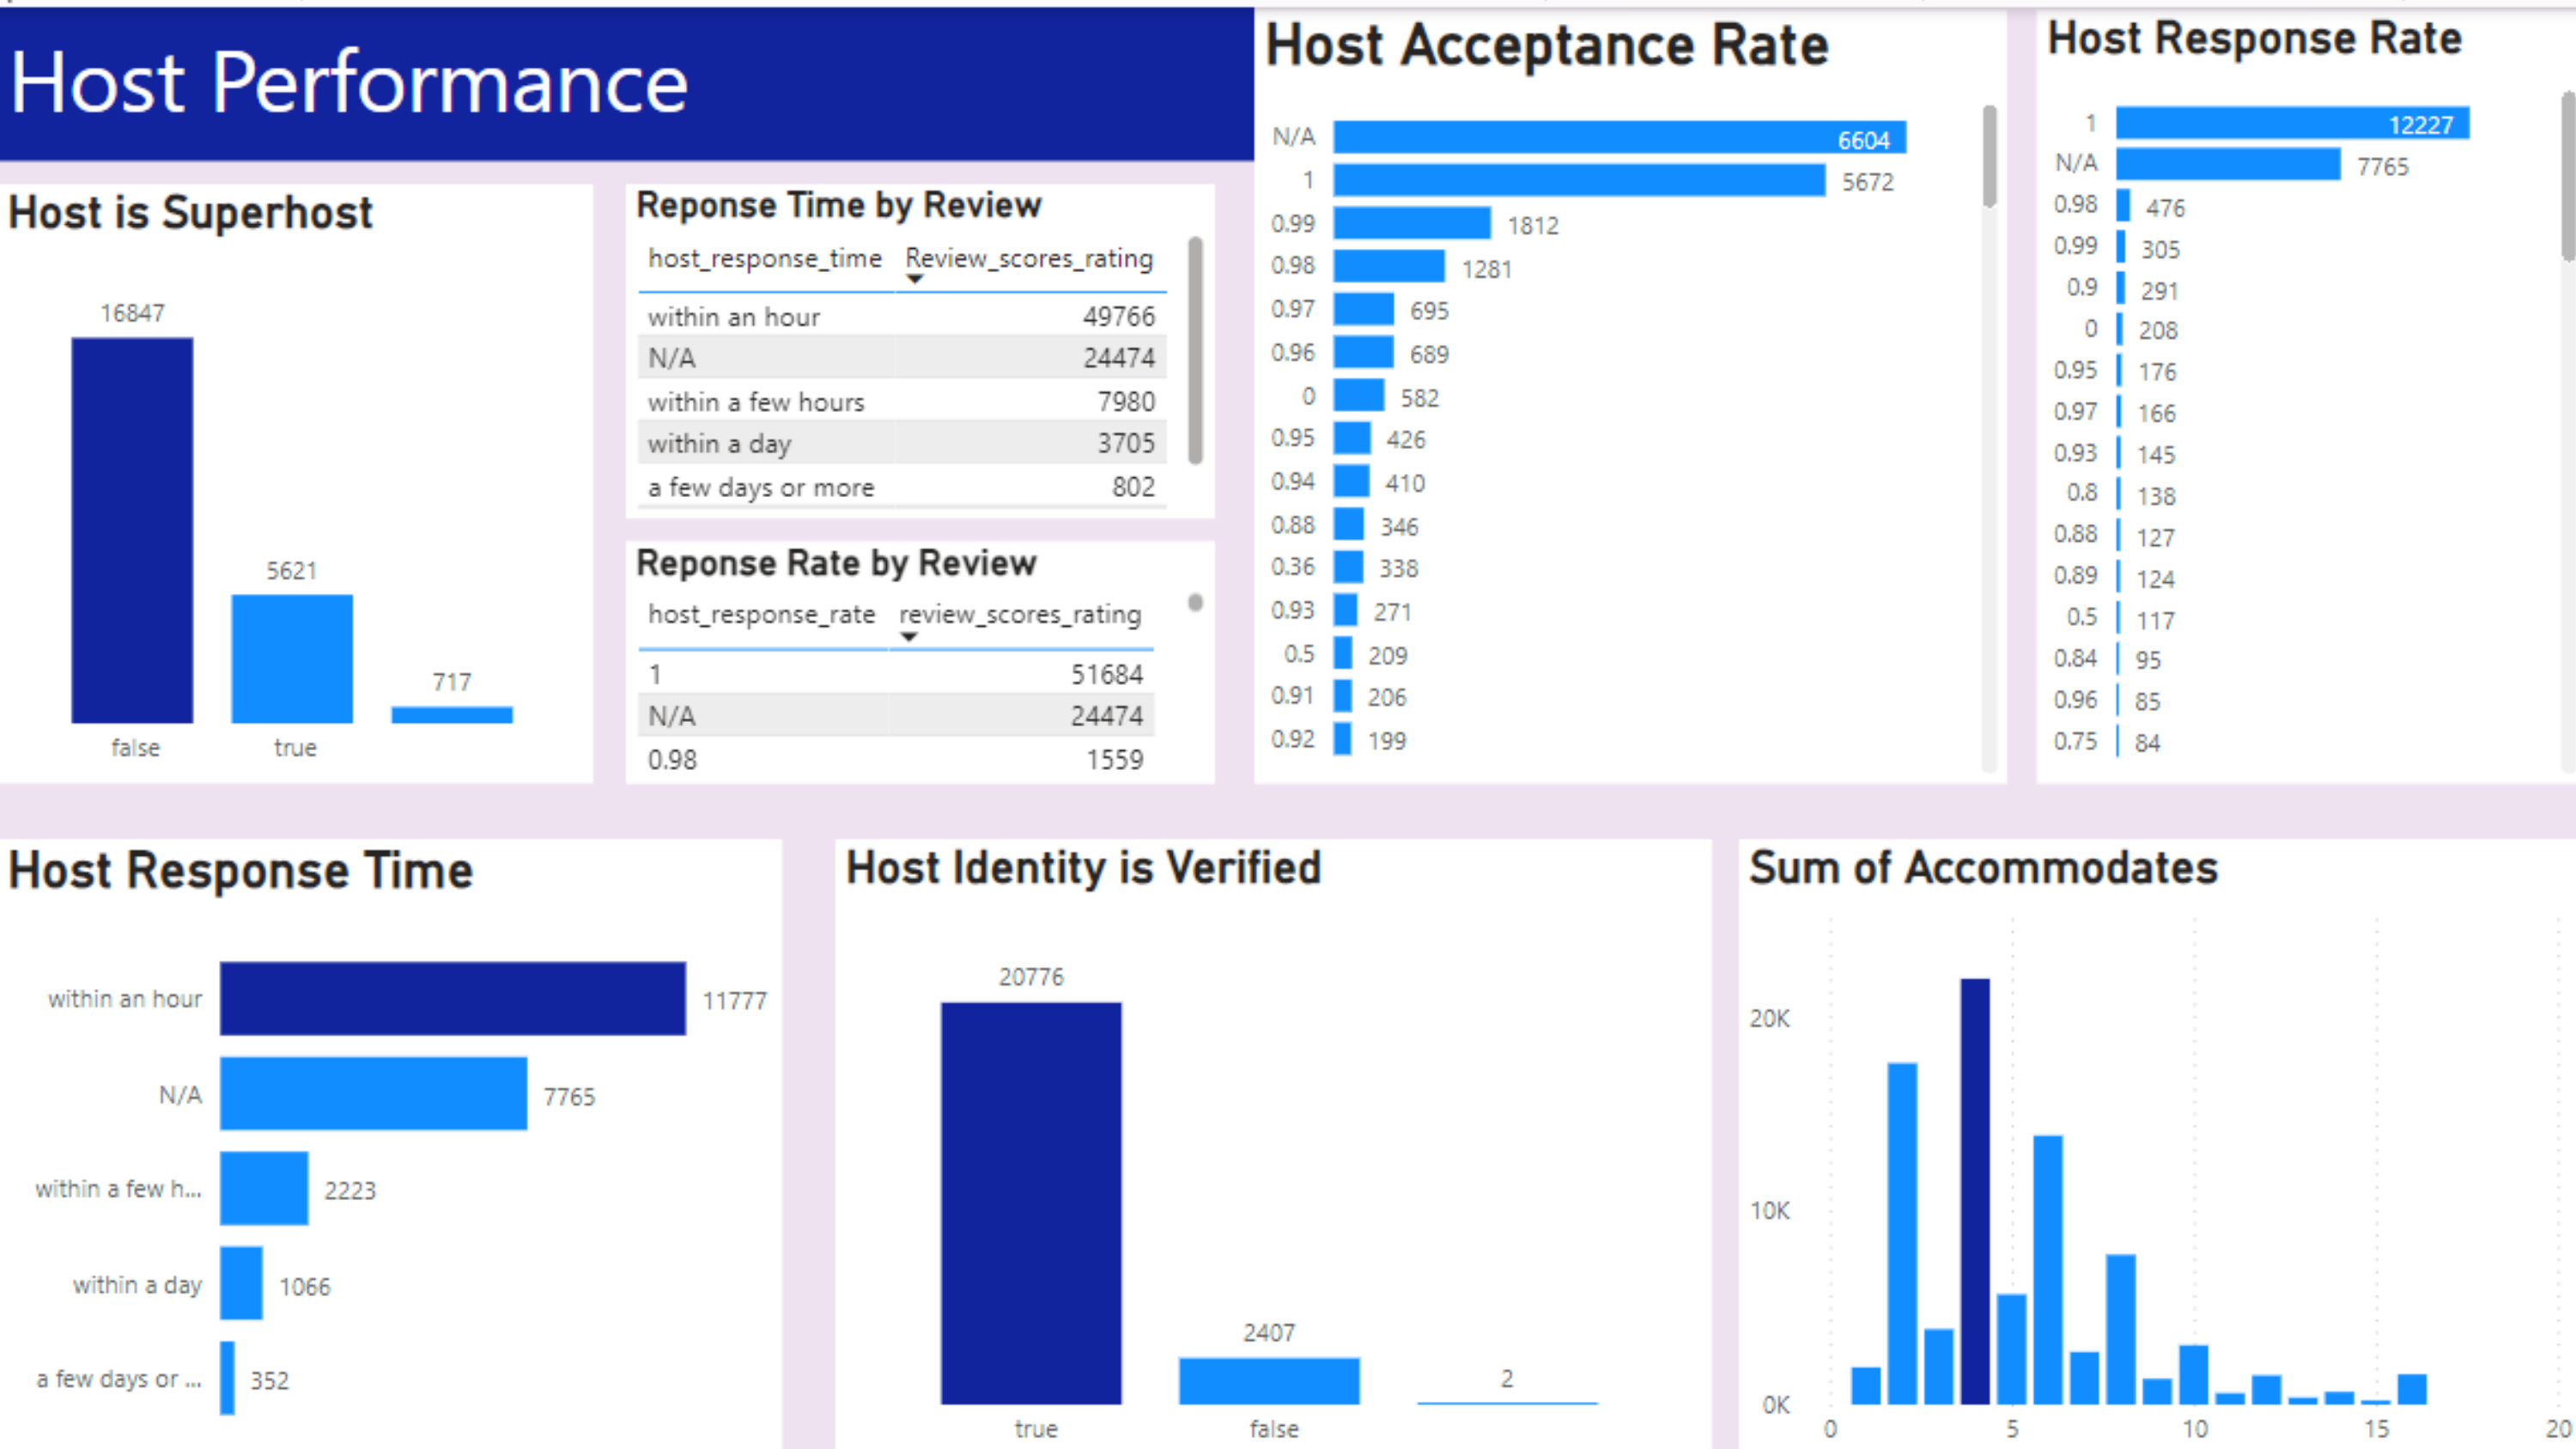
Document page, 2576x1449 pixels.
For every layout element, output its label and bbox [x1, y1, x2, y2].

text_box [0, 0, 2576, 1449]
